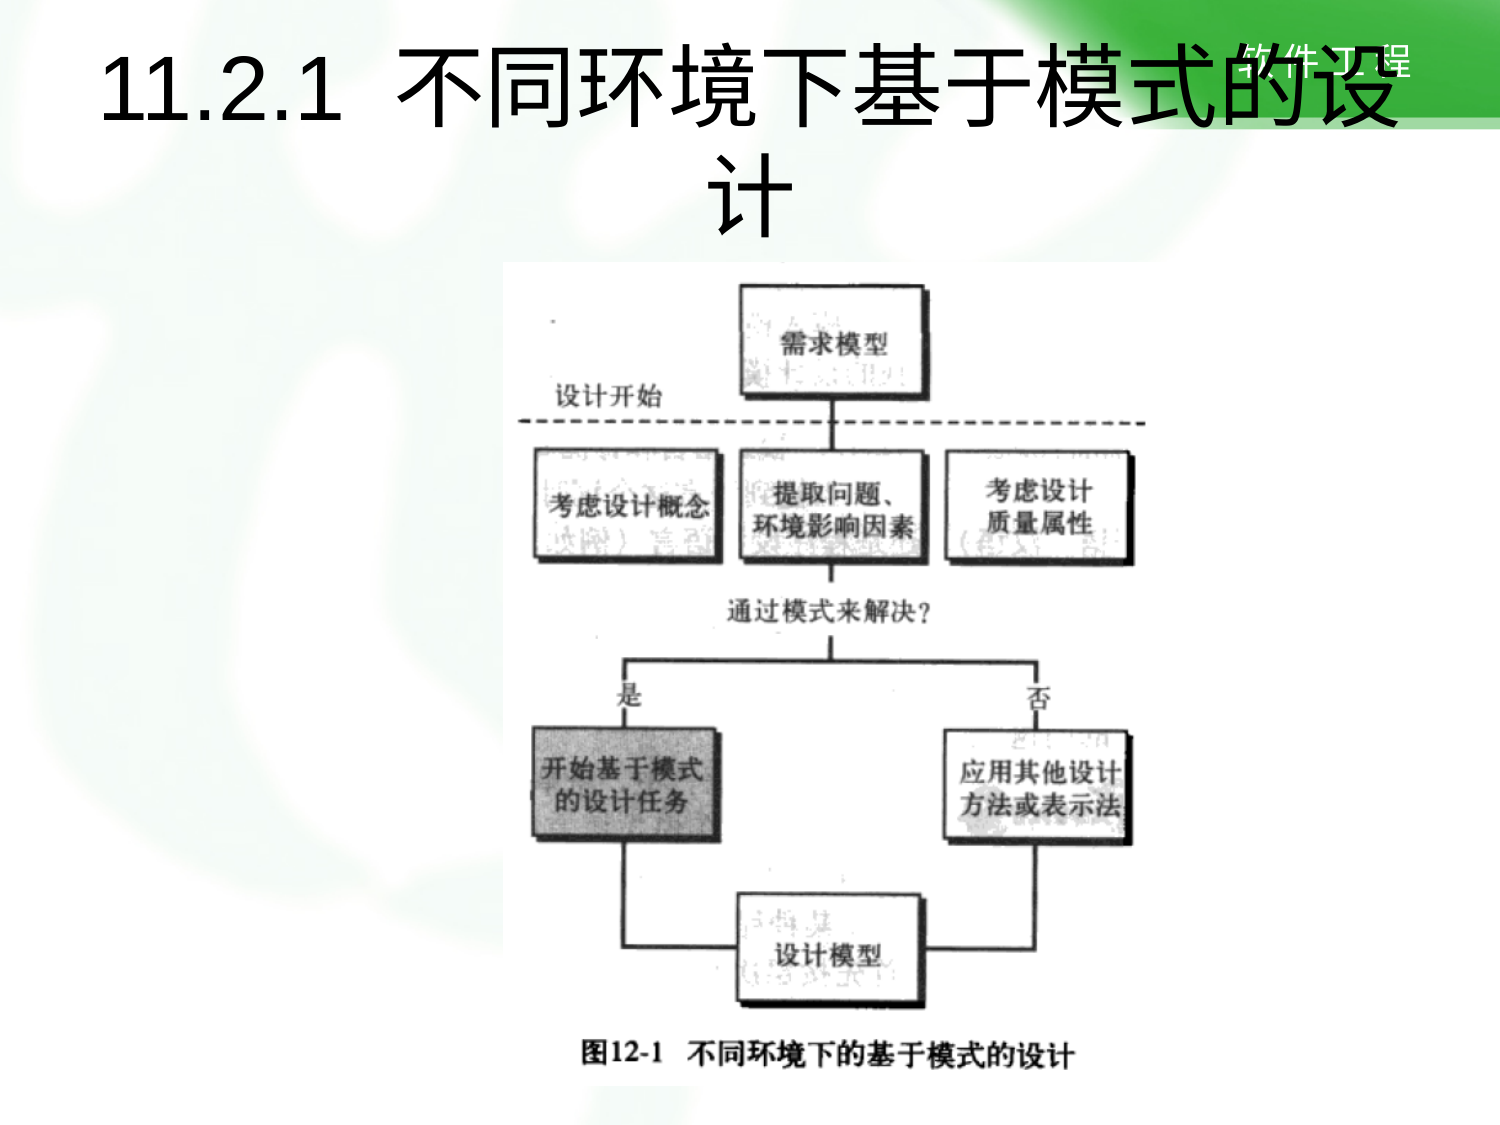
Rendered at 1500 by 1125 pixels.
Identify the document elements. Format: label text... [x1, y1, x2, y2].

title 11.2.1 不同环境下基于模式的设计 [75, 45, 1425, 233]
picture [0, 0, 1500, 1125]
